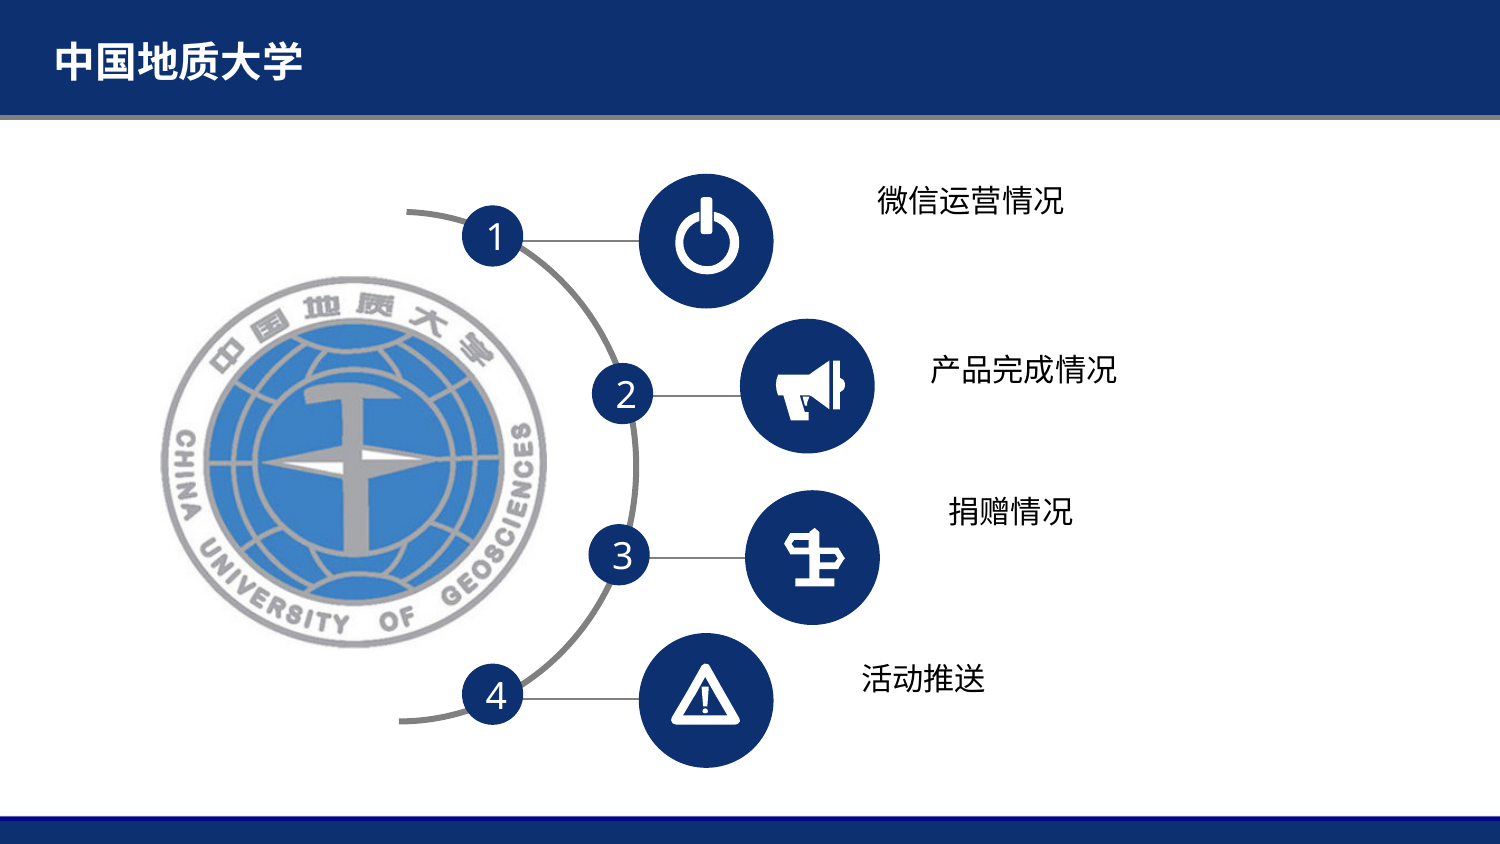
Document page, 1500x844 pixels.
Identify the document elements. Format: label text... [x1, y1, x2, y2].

picture [0, 120, 1500, 821]
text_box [638, 632, 774, 769]
text_box [520, 250, 620, 363]
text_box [744, 489, 881, 626]
text_box 2 [589, 360, 656, 427]
text_box 1 [459, 203, 526, 269]
text_box 捐赠情况 [933, 484, 1089, 537]
text_box 活动推送 [846, 651, 1002, 704]
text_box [739, 318, 875, 454]
text_box 3 [586, 522, 652, 588]
text_box 微信运营情况 [862, 174, 1080, 227]
text_box 产品完成情况 [915, 342, 1133, 395]
text_box 4 [459, 661, 526, 727]
text_box [522, 584, 614, 689]
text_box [638, 173, 774, 309]
text_box [396, 707, 468, 727]
text_box [625, 423, 642, 526]
text_box [404, 206, 465, 226]
text_box 中国地质大学 [38, 27, 377, 93]
